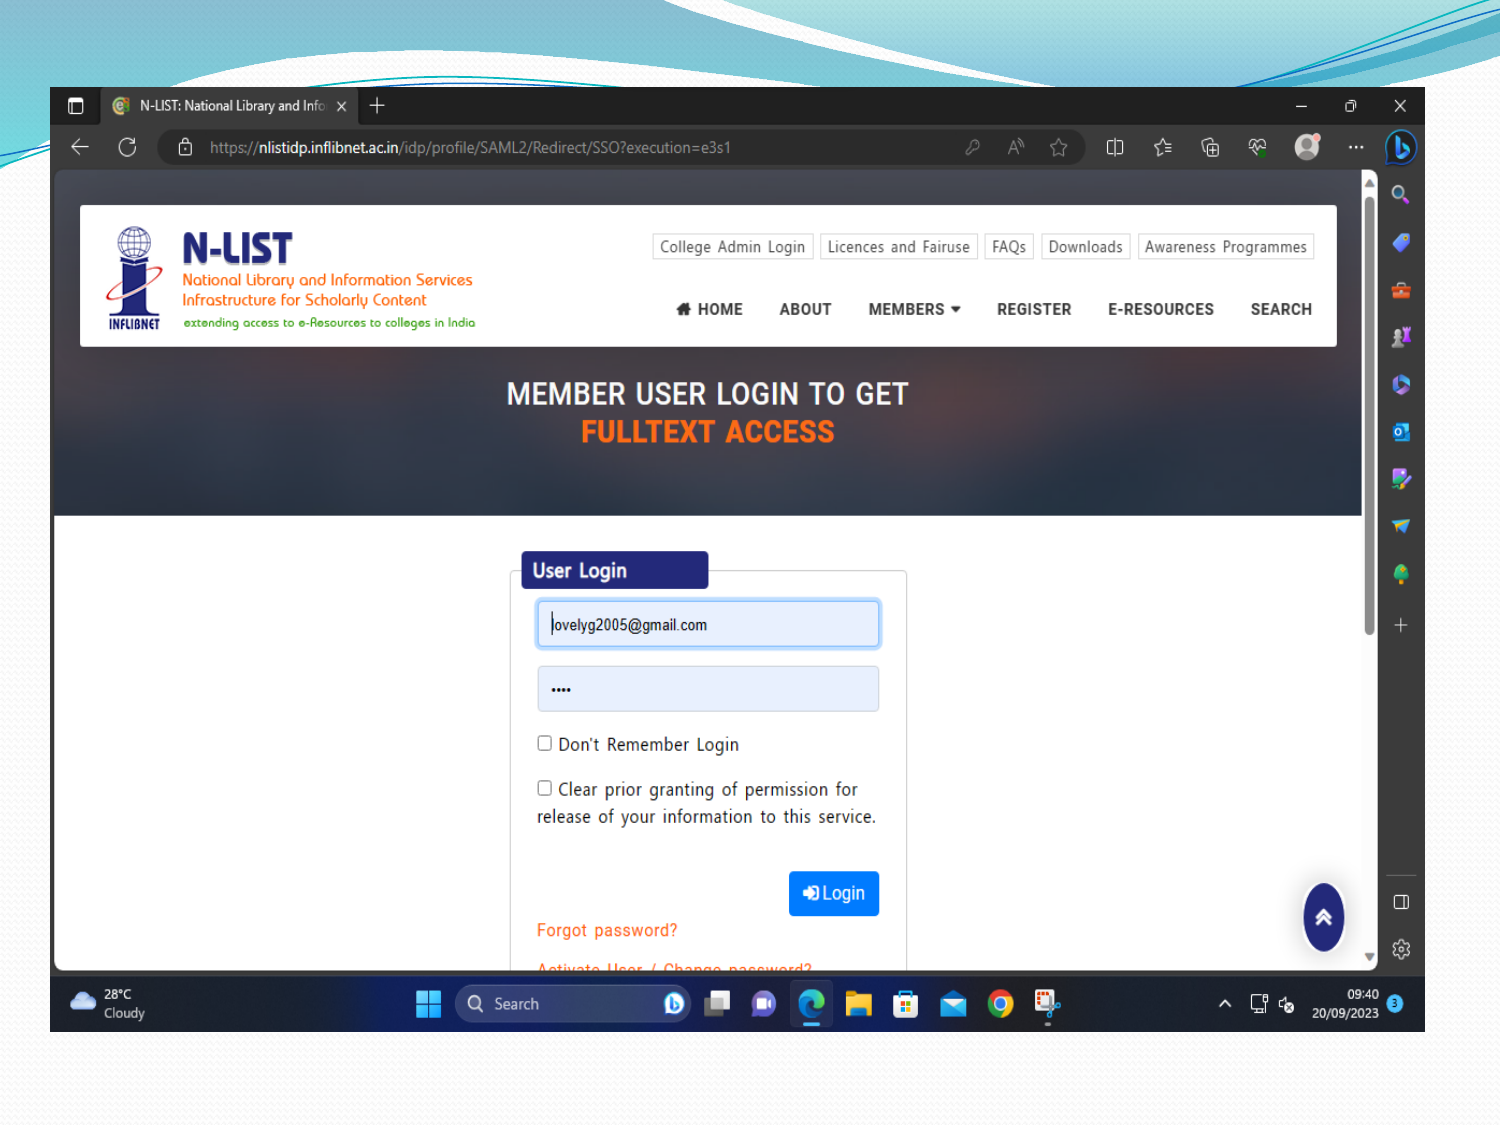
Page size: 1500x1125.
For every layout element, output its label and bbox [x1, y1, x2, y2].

picture [49, 87, 1426, 1032]
